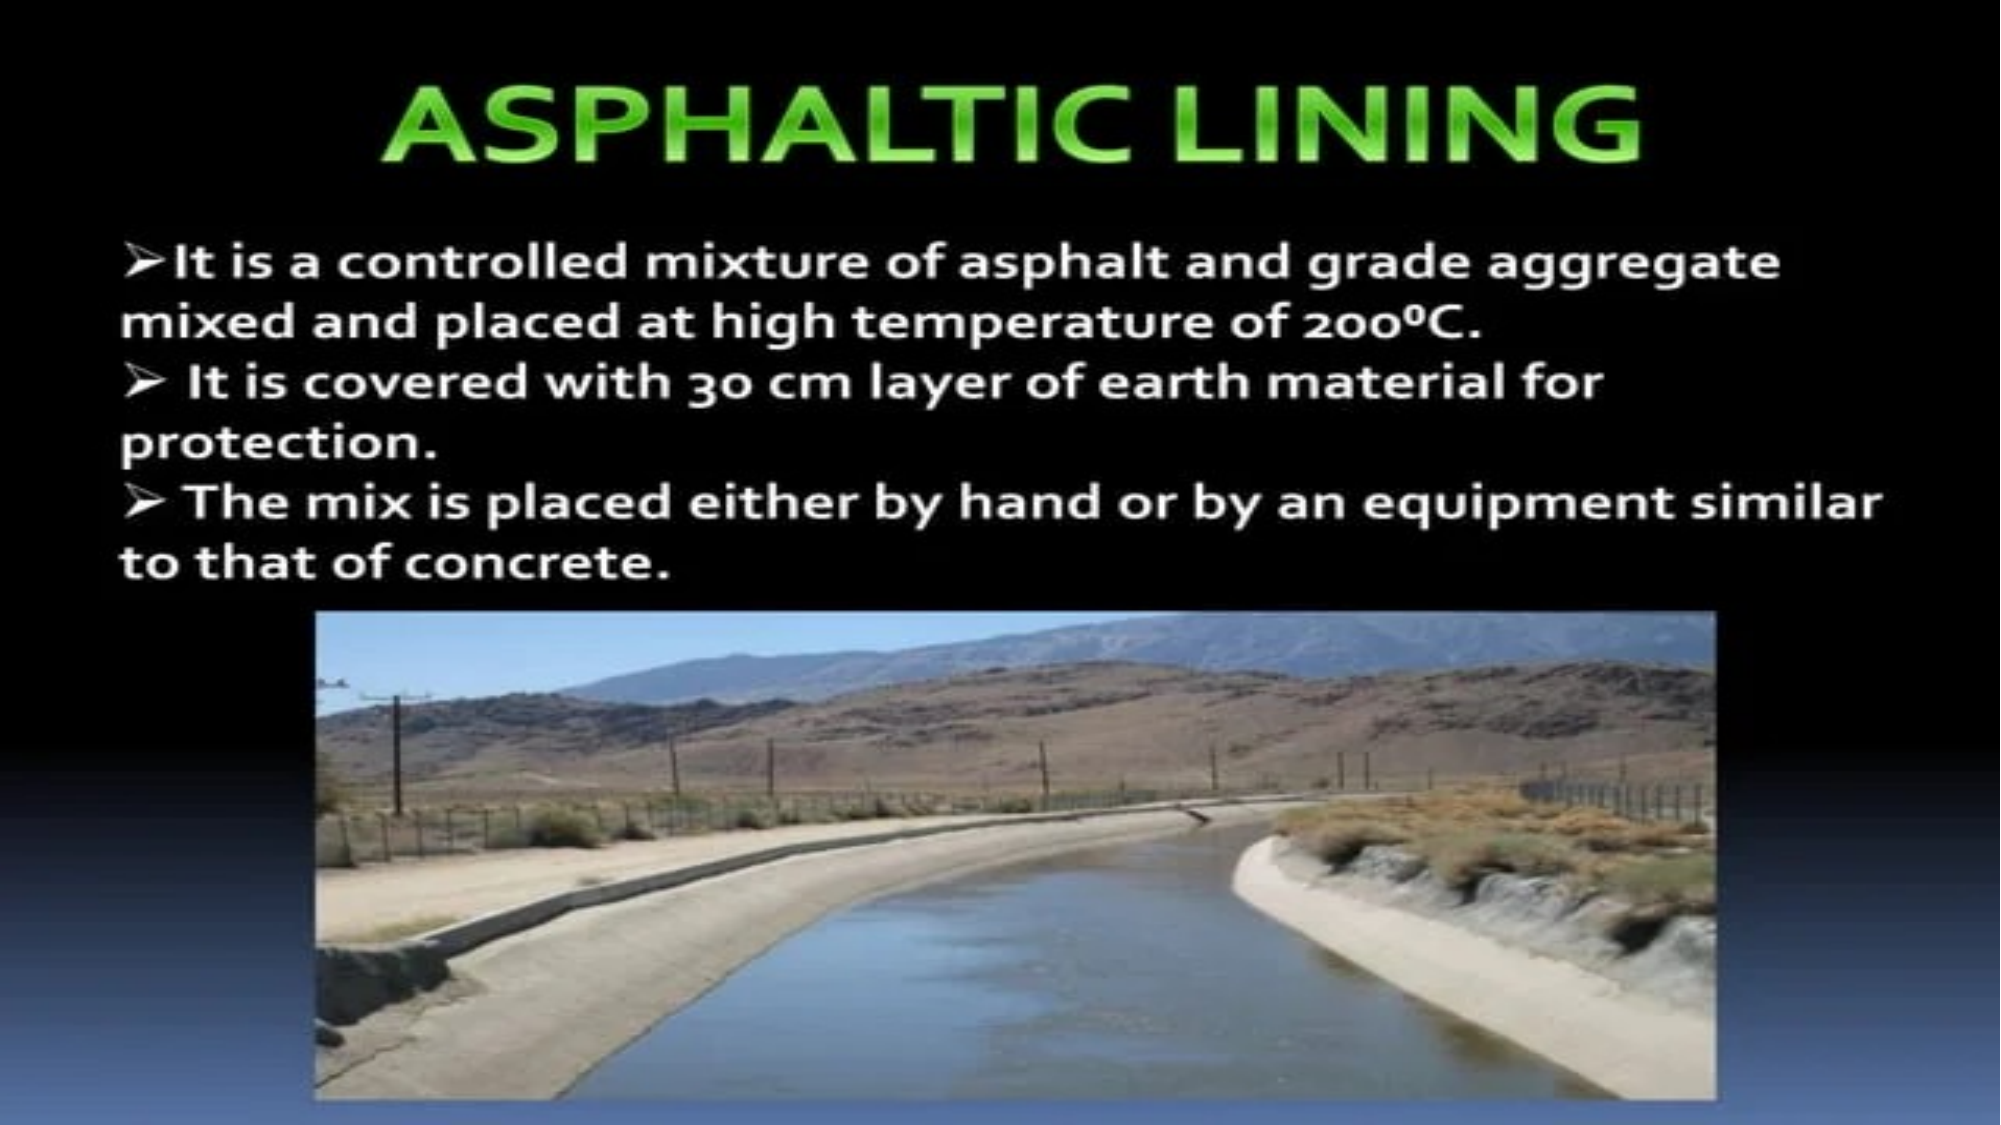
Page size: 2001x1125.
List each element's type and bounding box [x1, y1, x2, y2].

list [0, 0, 2000, 1125]
